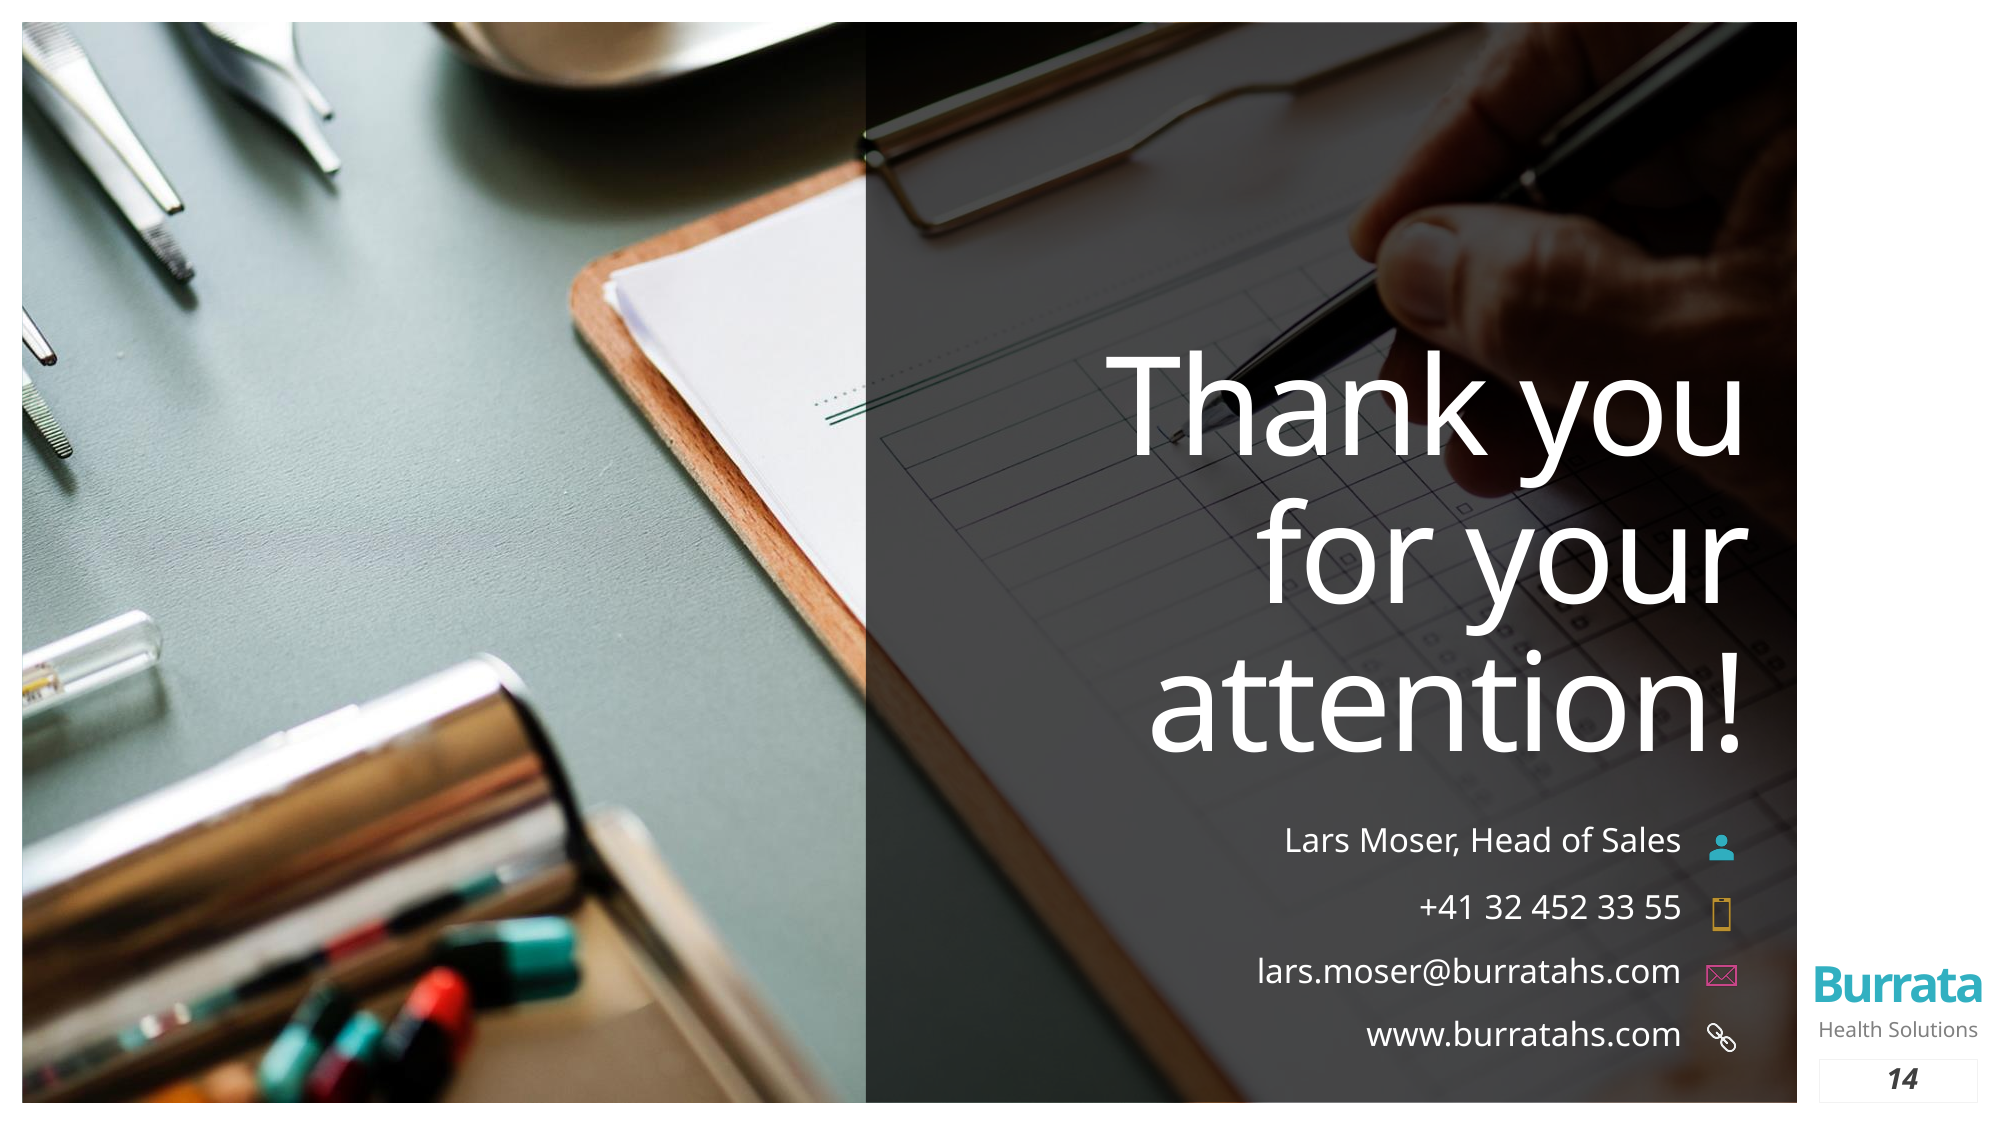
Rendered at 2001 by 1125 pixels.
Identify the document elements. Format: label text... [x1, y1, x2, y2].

slide_number 14 [1819, 1059, 1978, 1103]
picture [22, 22, 1797, 1103]
